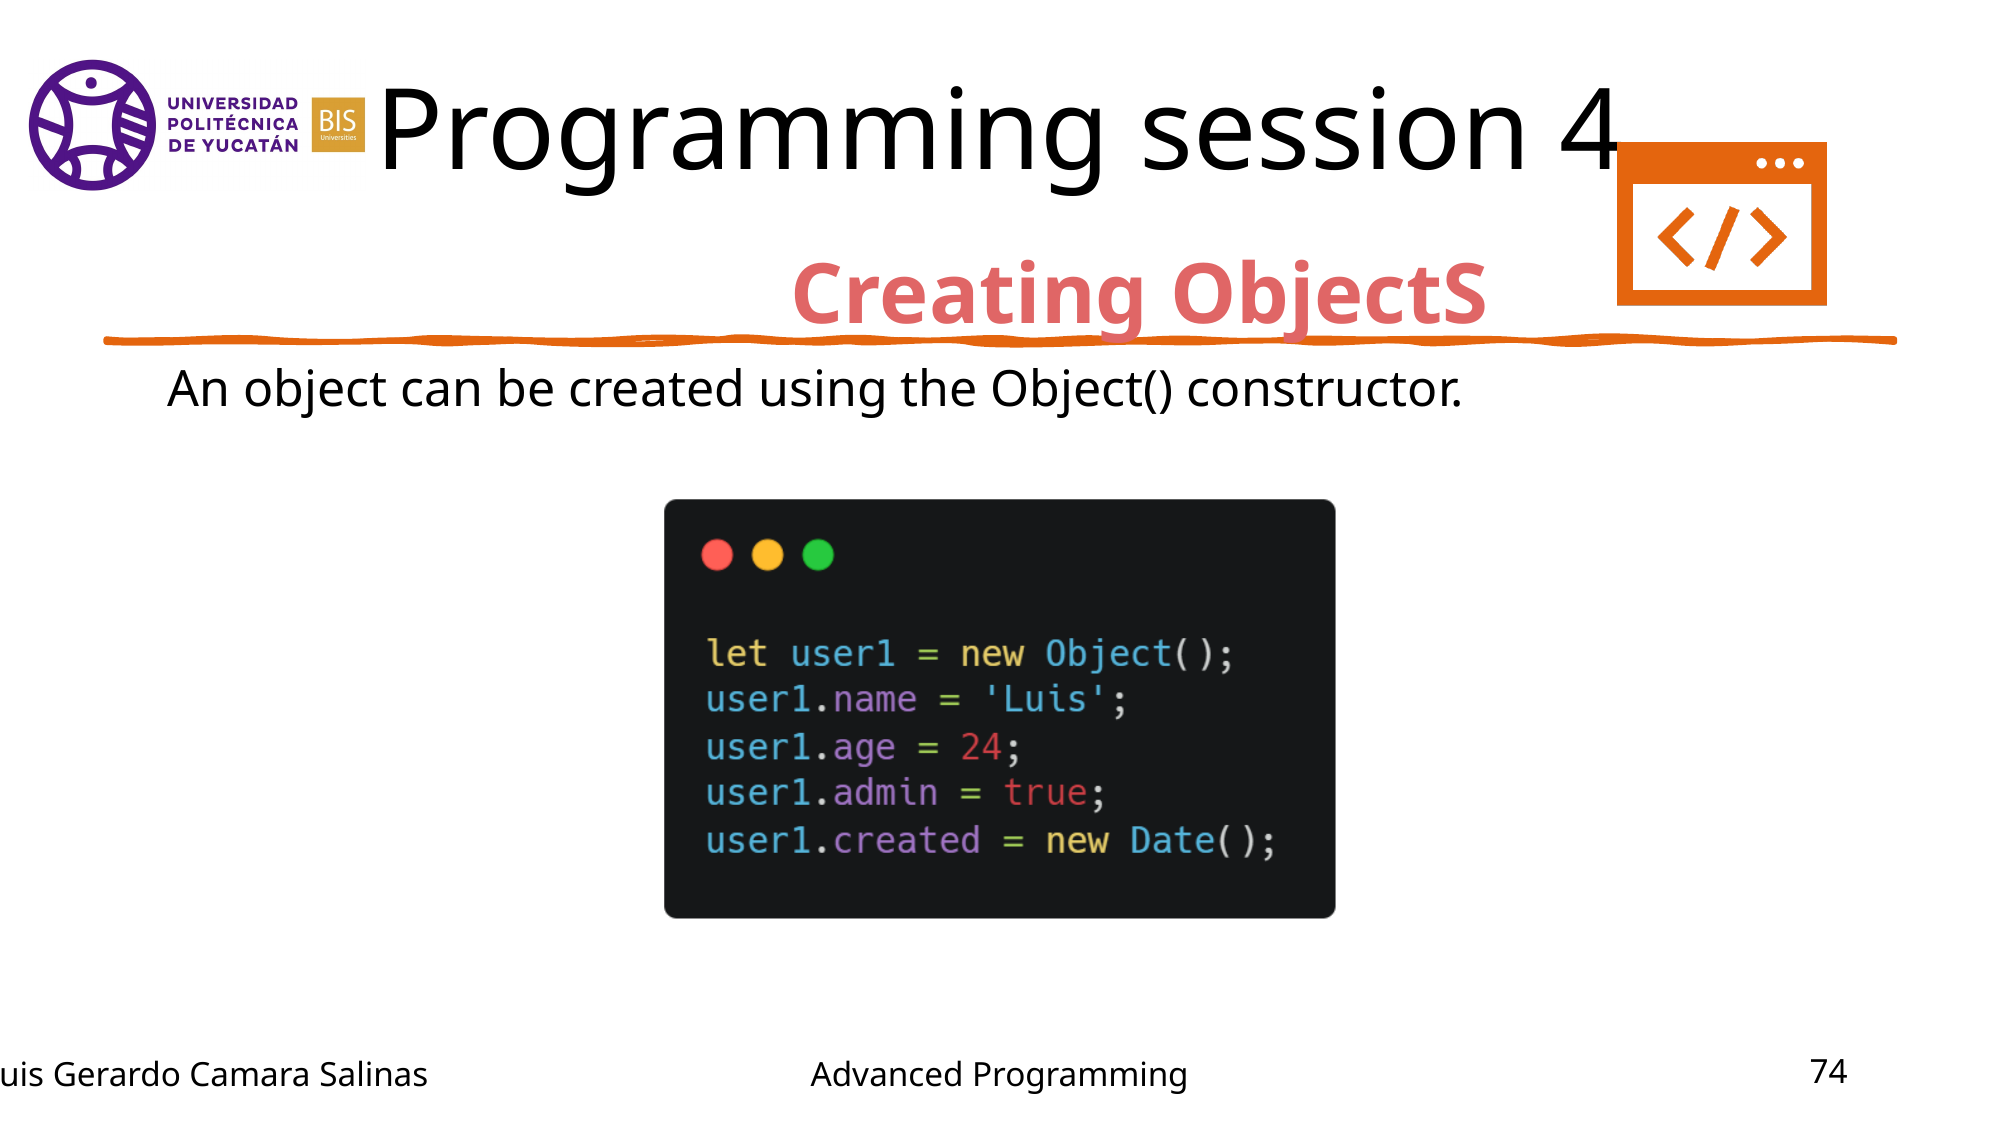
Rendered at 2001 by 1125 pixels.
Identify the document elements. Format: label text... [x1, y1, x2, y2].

text_box An object can be created using the Object() constructor. [152, 349, 1899, 424]
text_box Luis Gerardo Camara Salinas [0, 1042, 543, 1103]
text_box Creating ObjectS [1848, 233, 2000, 348]
picture [28, 59, 366, 191]
slide_number 74 [1412, 1042, 1863, 1103]
footer Advanced Programming [662, 1061, 1338, 1103]
picture [523, 358, 1477, 1061]
text_box Creating ObjectS [776, 233, 1596, 348]
title Programming session 4 [137, 15, 1863, 233]
picture [1596, 97, 1848, 350]
